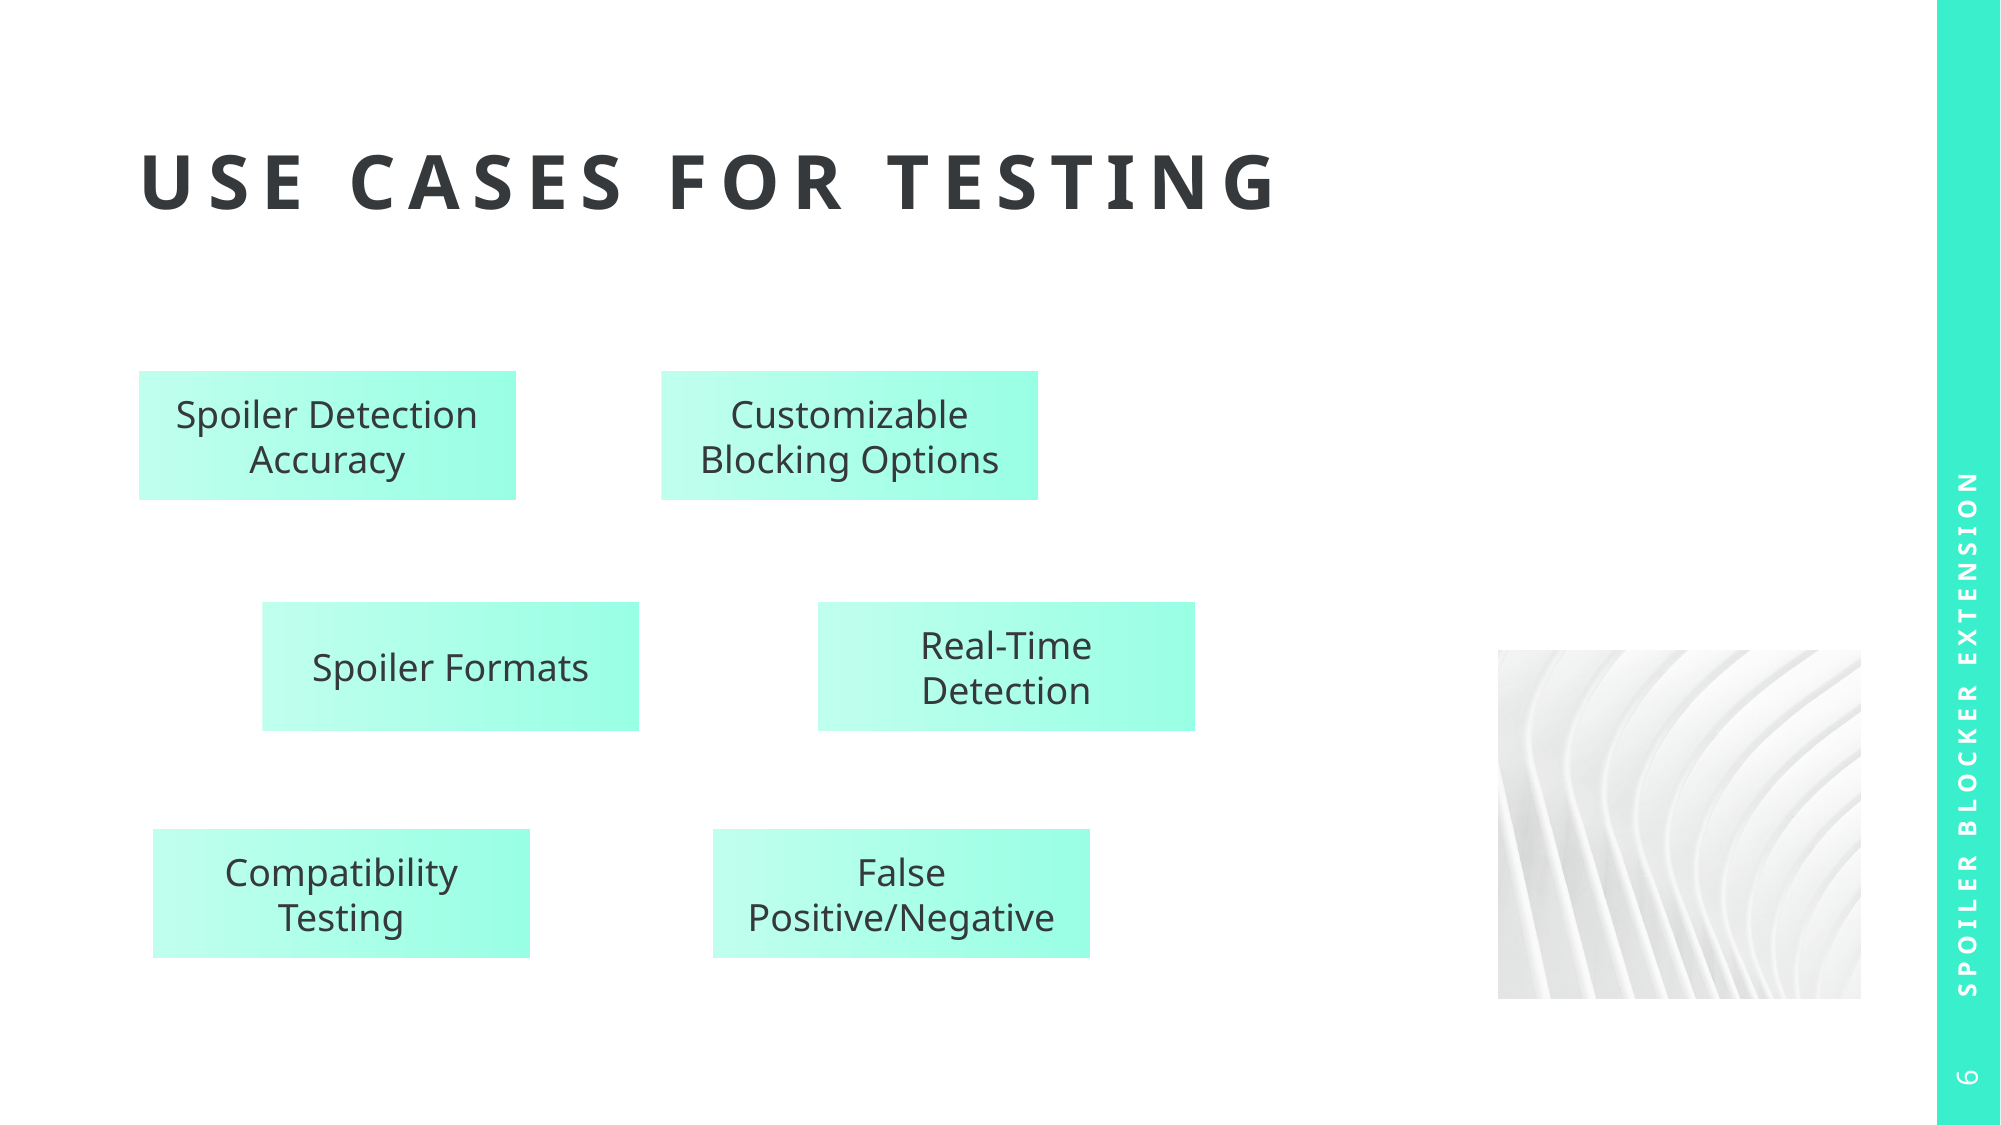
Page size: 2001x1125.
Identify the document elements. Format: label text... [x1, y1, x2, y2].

slide_number 6 [1937, 1032, 2000, 1125]
text_box Spoiler Formats [261, 602, 640, 732]
footer Spoiler blocker extension [1937, 0, 2000, 1032]
text_box Spoiler Detection Accuracy [138, 371, 517, 501]
text_box False Positive/Negative [712, 829, 1091, 958]
text_box Real-Time Detection [817, 602, 1196, 732]
picture [1497, 650, 1861, 999]
text_box Compatibility Testing [152, 829, 531, 958]
text_box Customizable Blocking Options [660, 371, 1039, 501]
title Use cases for testing [139, 145, 1516, 306]
